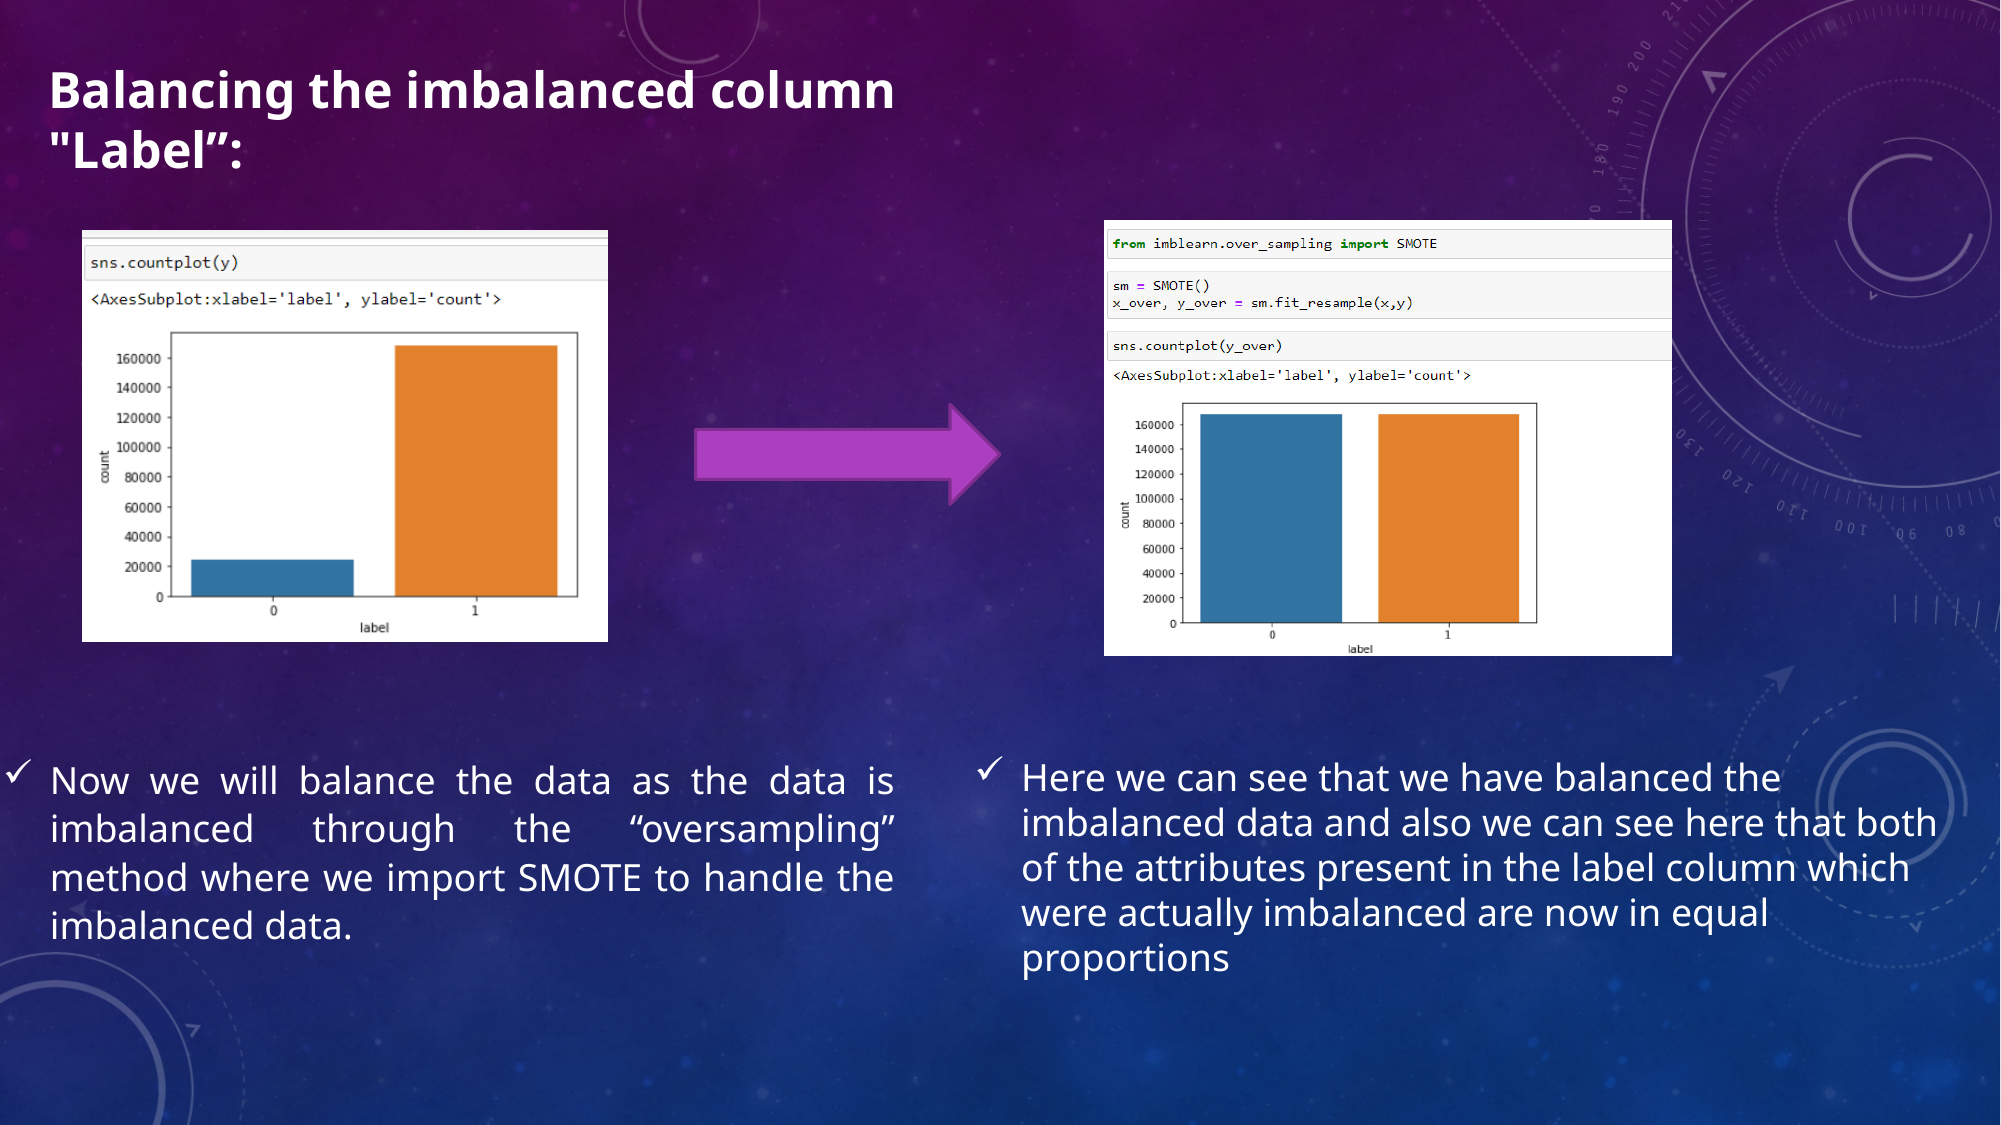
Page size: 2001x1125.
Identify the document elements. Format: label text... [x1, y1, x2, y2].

text_box [694, 402, 1002, 506]
text_box Balancing the imbalanced column "Label”: [33, 51, 1105, 187]
text_box Here we can see that we have balanced the imbalanced data and also we can see here that both of the attributes present in the label column which were actually imbalanced are now in equal proportions [959, 746, 1970, 987]
picture [0, 0, 2001, 1125]
text_box Now we will balance the data as the data is imbalanced through the “oversampling” method where we import SMOTE to handle the imbalanced data. [0, 746, 911, 955]
